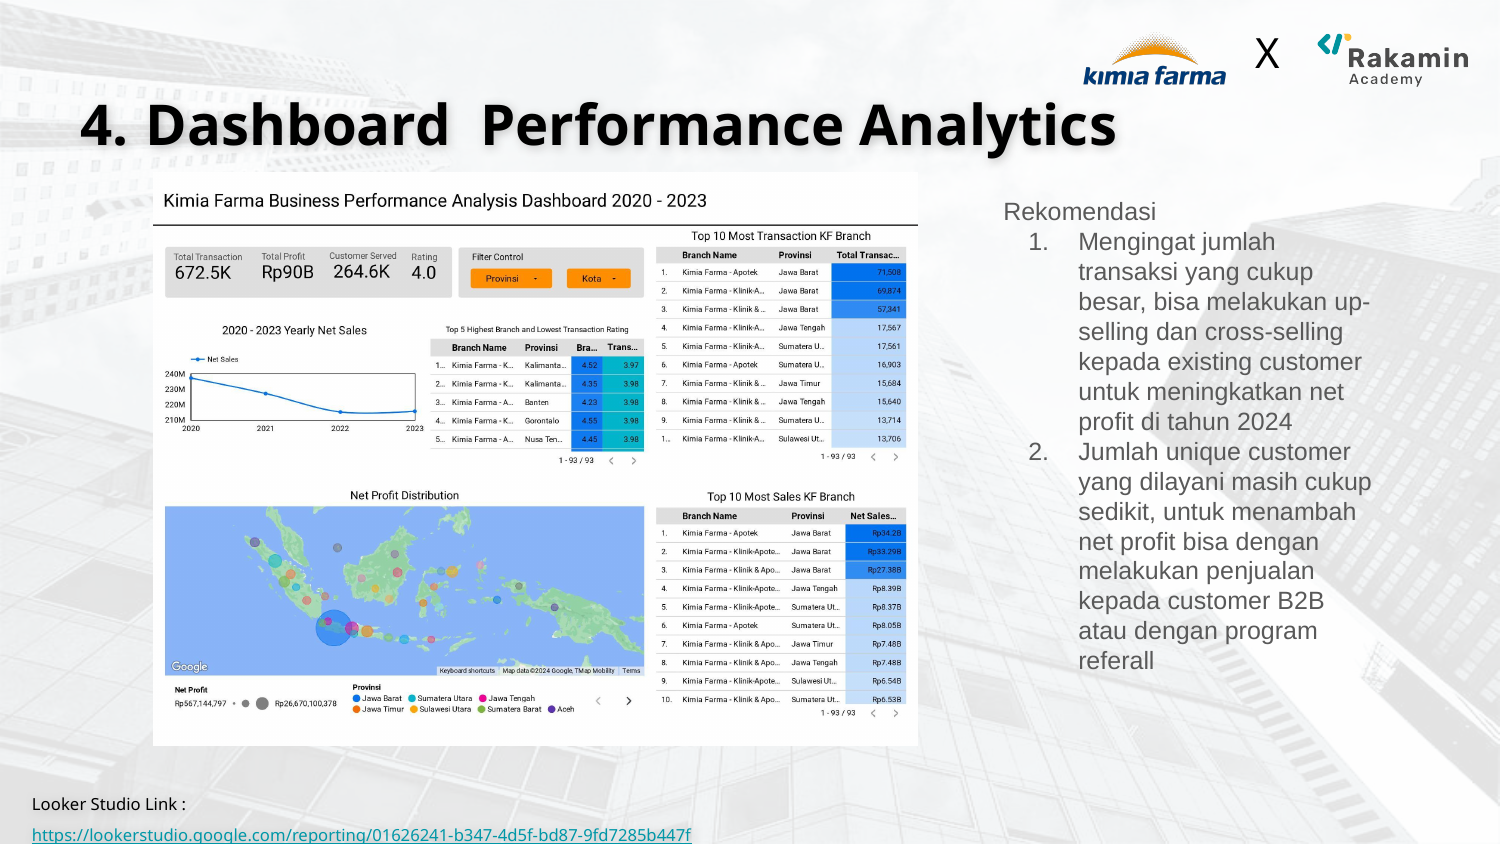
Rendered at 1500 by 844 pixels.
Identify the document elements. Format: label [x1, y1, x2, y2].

text_box [1083, 11, 1477, 93]
picture [0, 0, 1500, 844]
